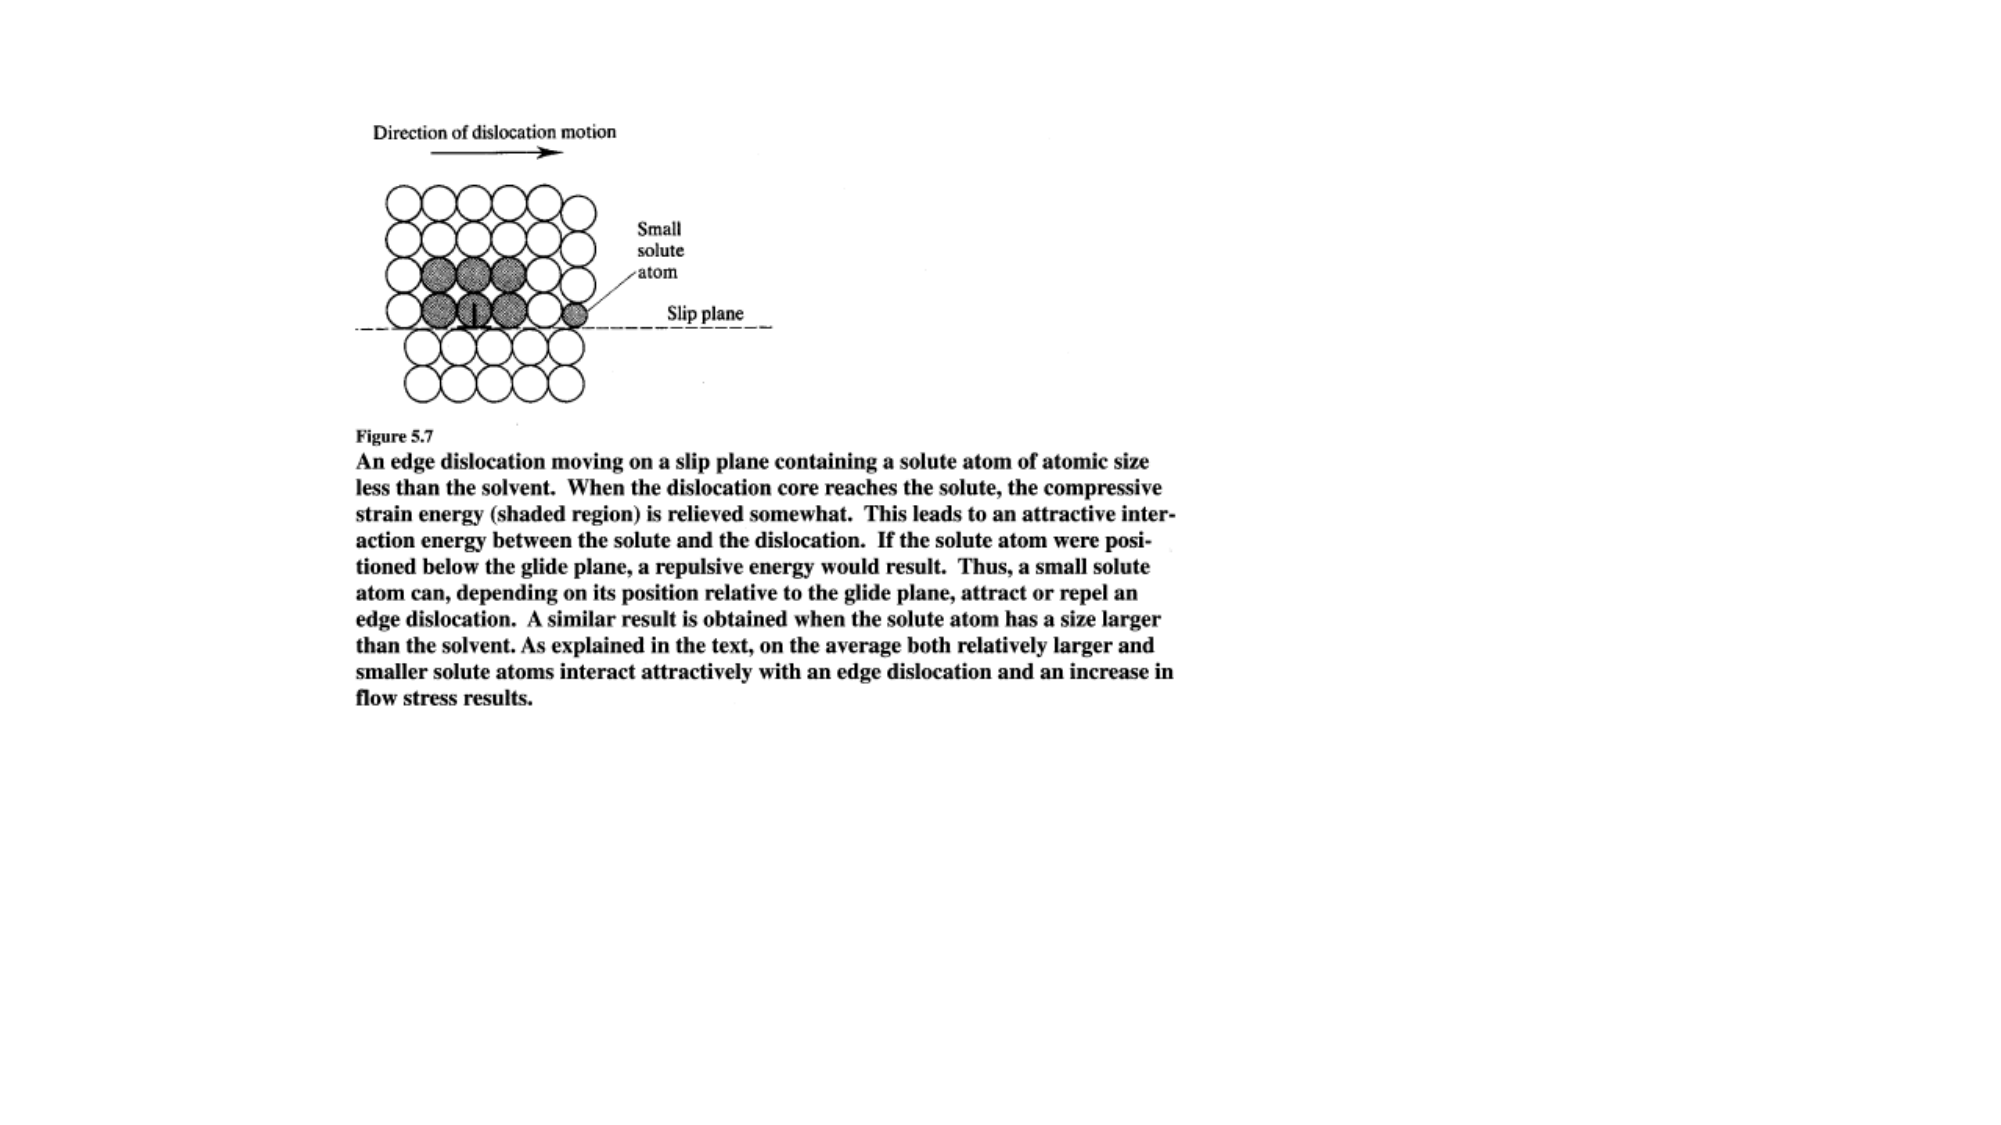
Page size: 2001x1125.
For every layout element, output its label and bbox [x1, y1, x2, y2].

picture [307, 63, 1210, 748]
